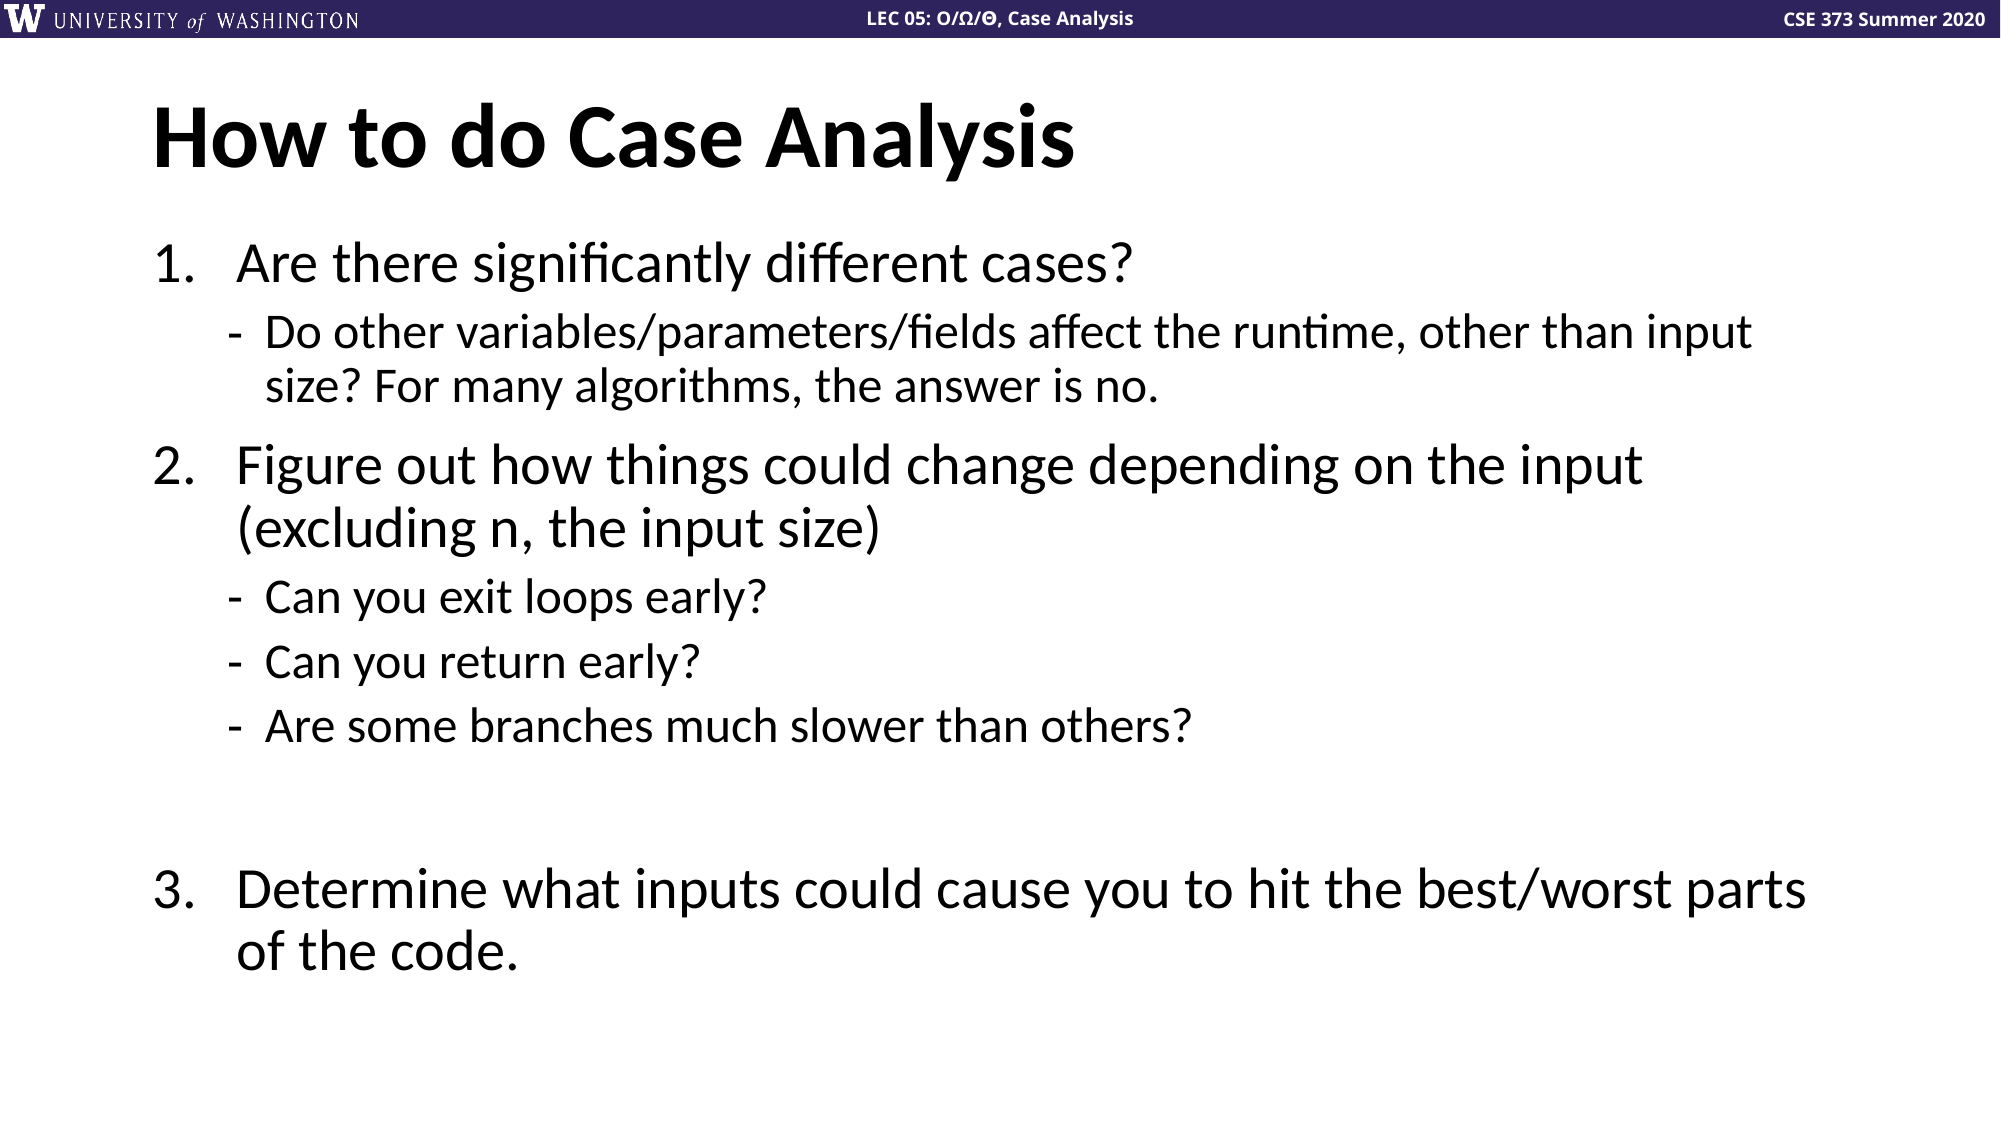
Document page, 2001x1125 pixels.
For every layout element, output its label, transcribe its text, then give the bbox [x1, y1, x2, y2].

title How to do Case Analysis [137, 74, 1863, 200]
list Are there significantly different cases? Do other variables/parameters/fields affect the runtime, other than input size? For many algorithms, the answer is no. Figure out how things could change depending on the input (excluding n, the input size) Can you exit loops early? Can you return early? Are some branches much slower than others? Determine what inputs could cause you to hit the best/worst parts of the code. [137, 224, 1863, 1014]
picture [4, 4, 358, 33]
